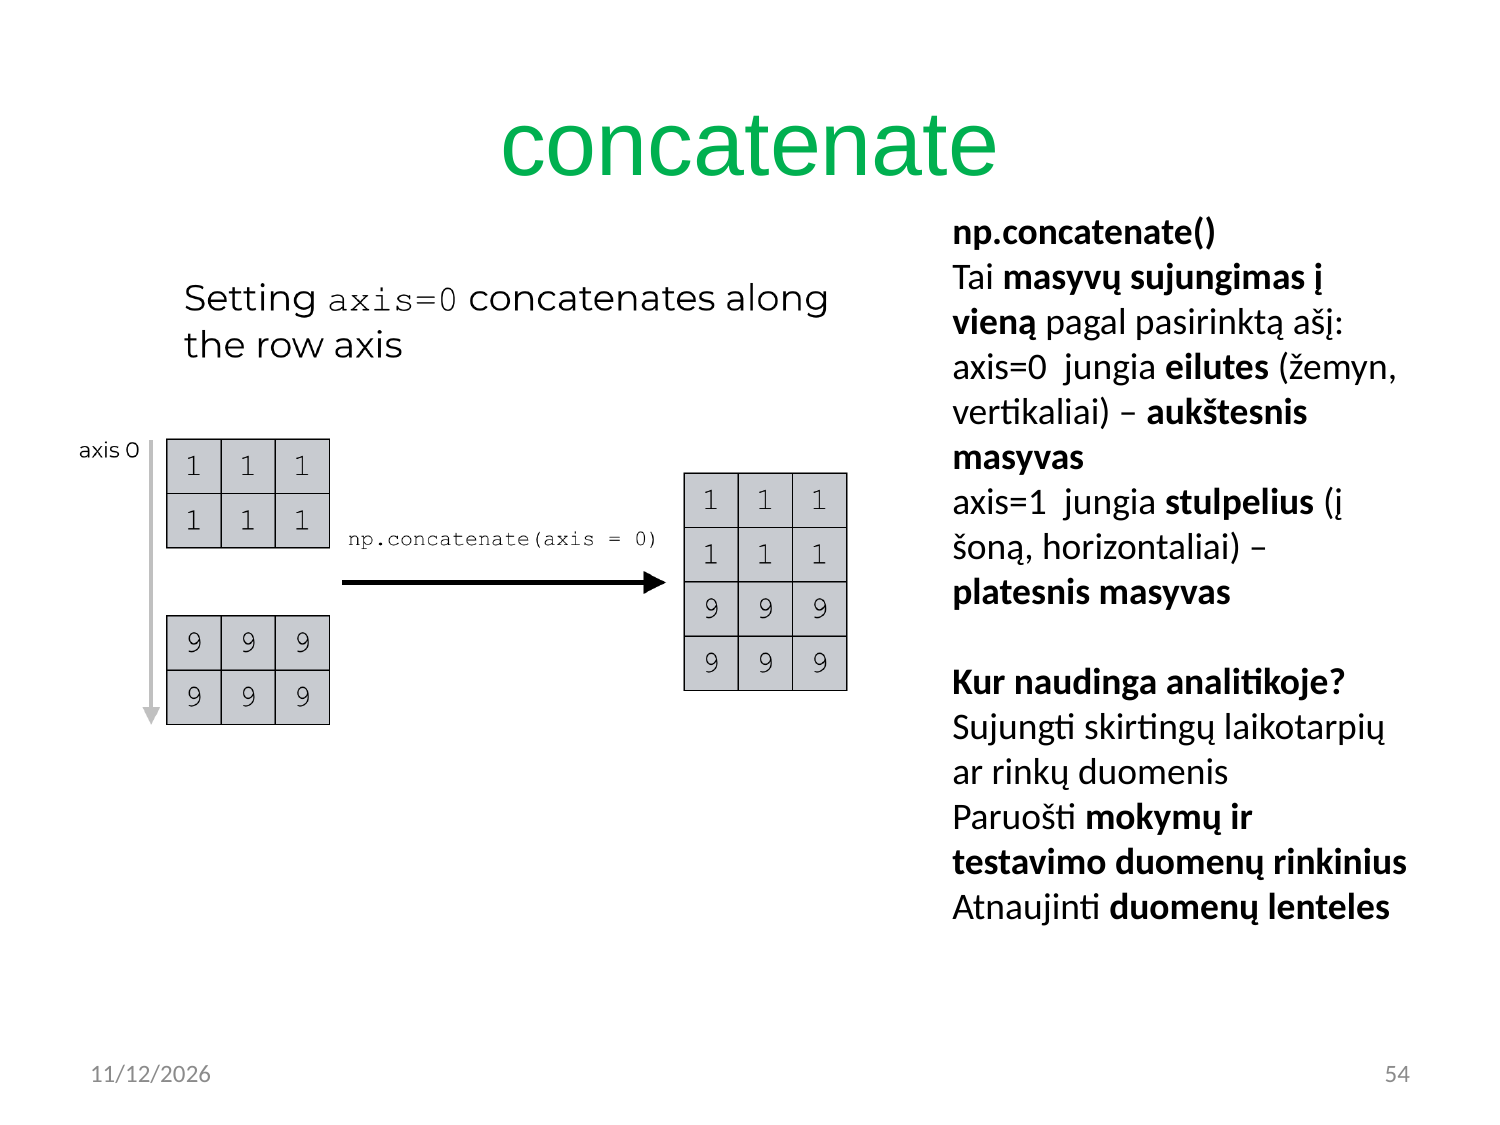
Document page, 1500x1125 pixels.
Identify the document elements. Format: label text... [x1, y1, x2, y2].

title concatenate [75, 45, 1425, 233]
text_box np.concatenate() Tai masyvų sujungimas į vieną pagal pasirinktą ašį: axis=0 jungia eilutes (žemyn, vertikaliai) – aukštesnis masyvas axis=1 jungia stulpelius (į šoną, horizontaliai) – platesnis masyvas Kur naudinga analitikoje? Sujungti skirtingų laikotarpių ar rinkų duomenis Paruošti mokymų ir testavimo duomenų rinkinius Atnaujinti duomenų lenteles [937, 199, 1425, 980]
slide_number 54 [1074, 1042, 1425, 1103]
picture [74, 249, 926, 763]
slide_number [75, 1042, 425, 1103]
